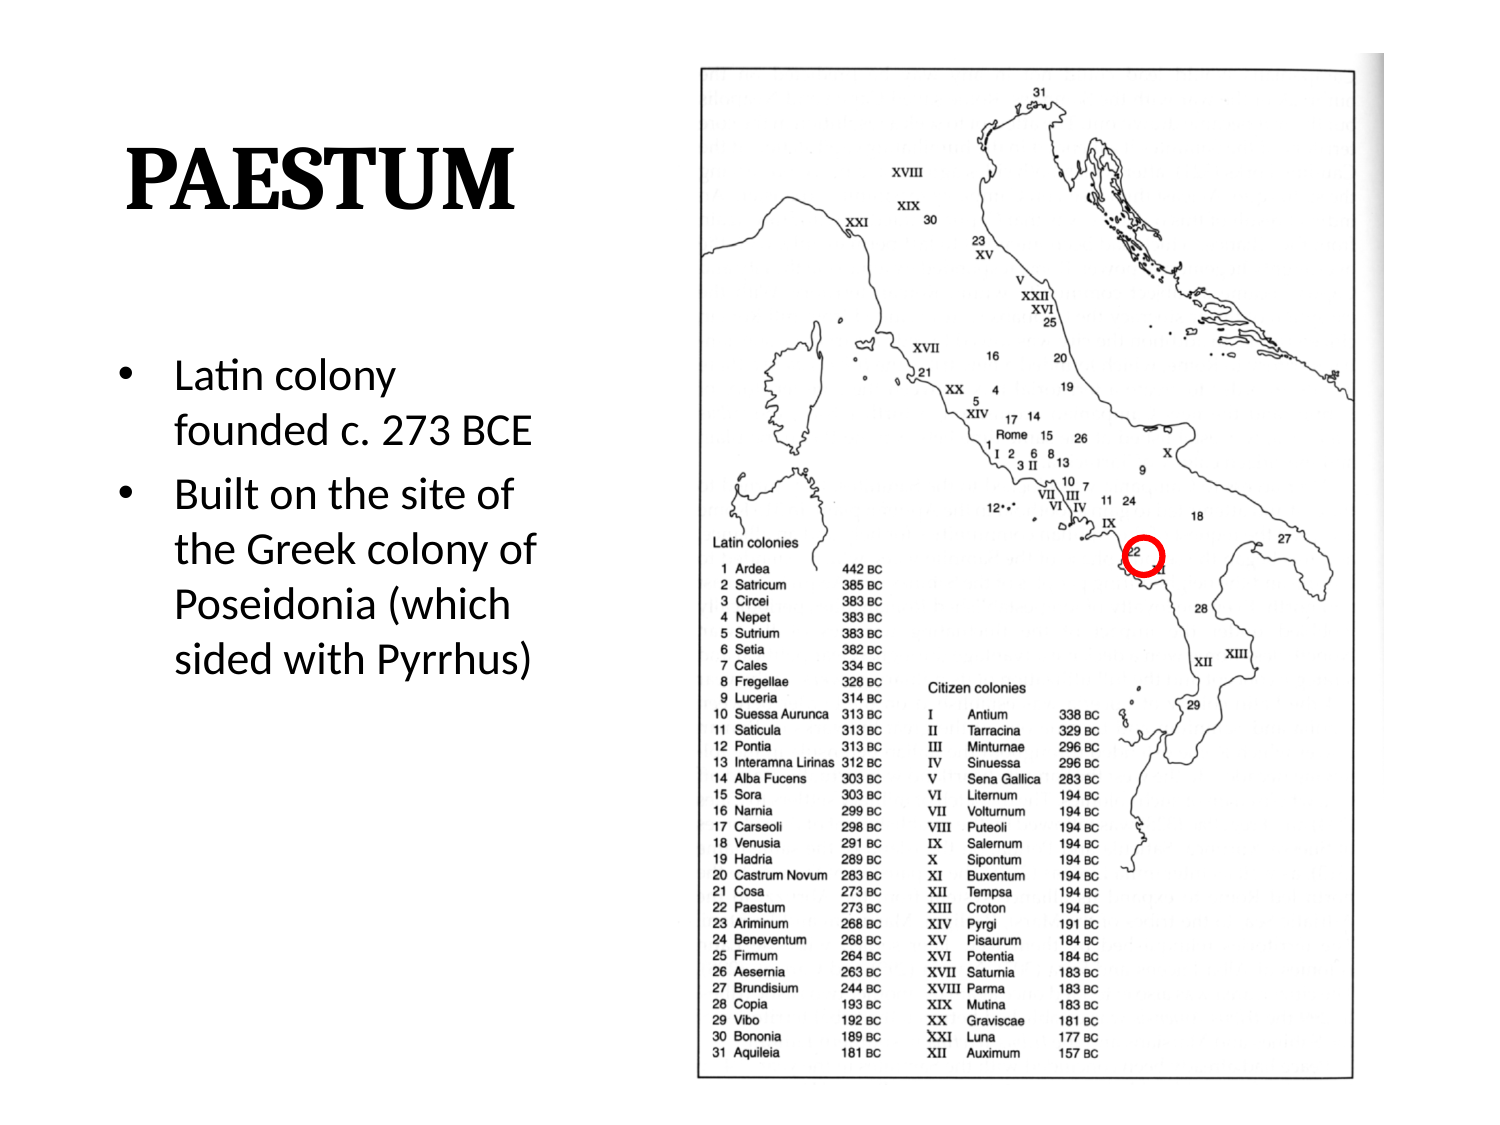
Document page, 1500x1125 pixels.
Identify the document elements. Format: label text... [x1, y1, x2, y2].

title Paestum [75, 44, 569, 300]
list Latin colony founded c. 273 BCE Built on the site of the Greek colony of Poseidonia (which sided with Pyrrhus) [75, 337, 569, 1005]
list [674, 53, 1384, 1085]
